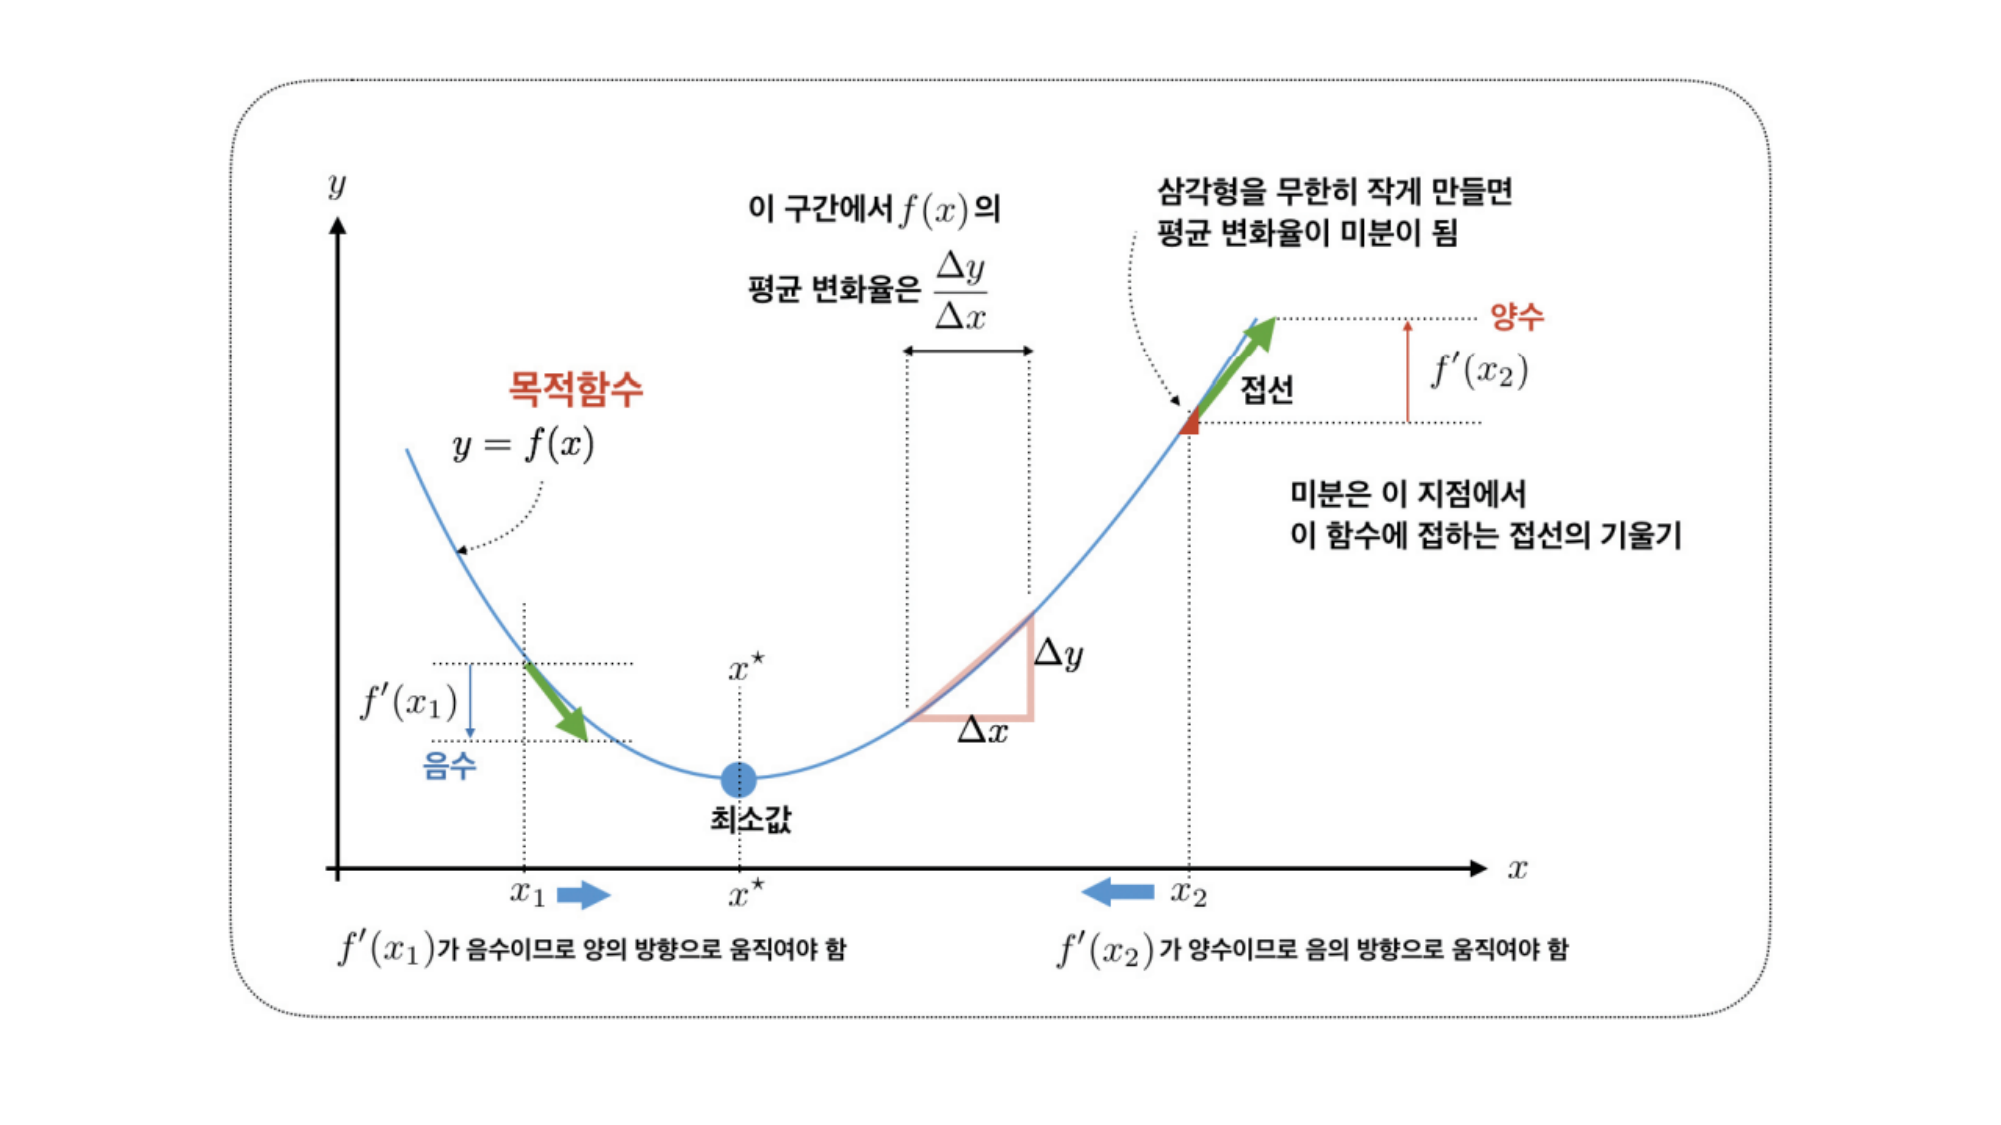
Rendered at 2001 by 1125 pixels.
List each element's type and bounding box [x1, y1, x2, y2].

picture [199, 50, 1801, 1043]
